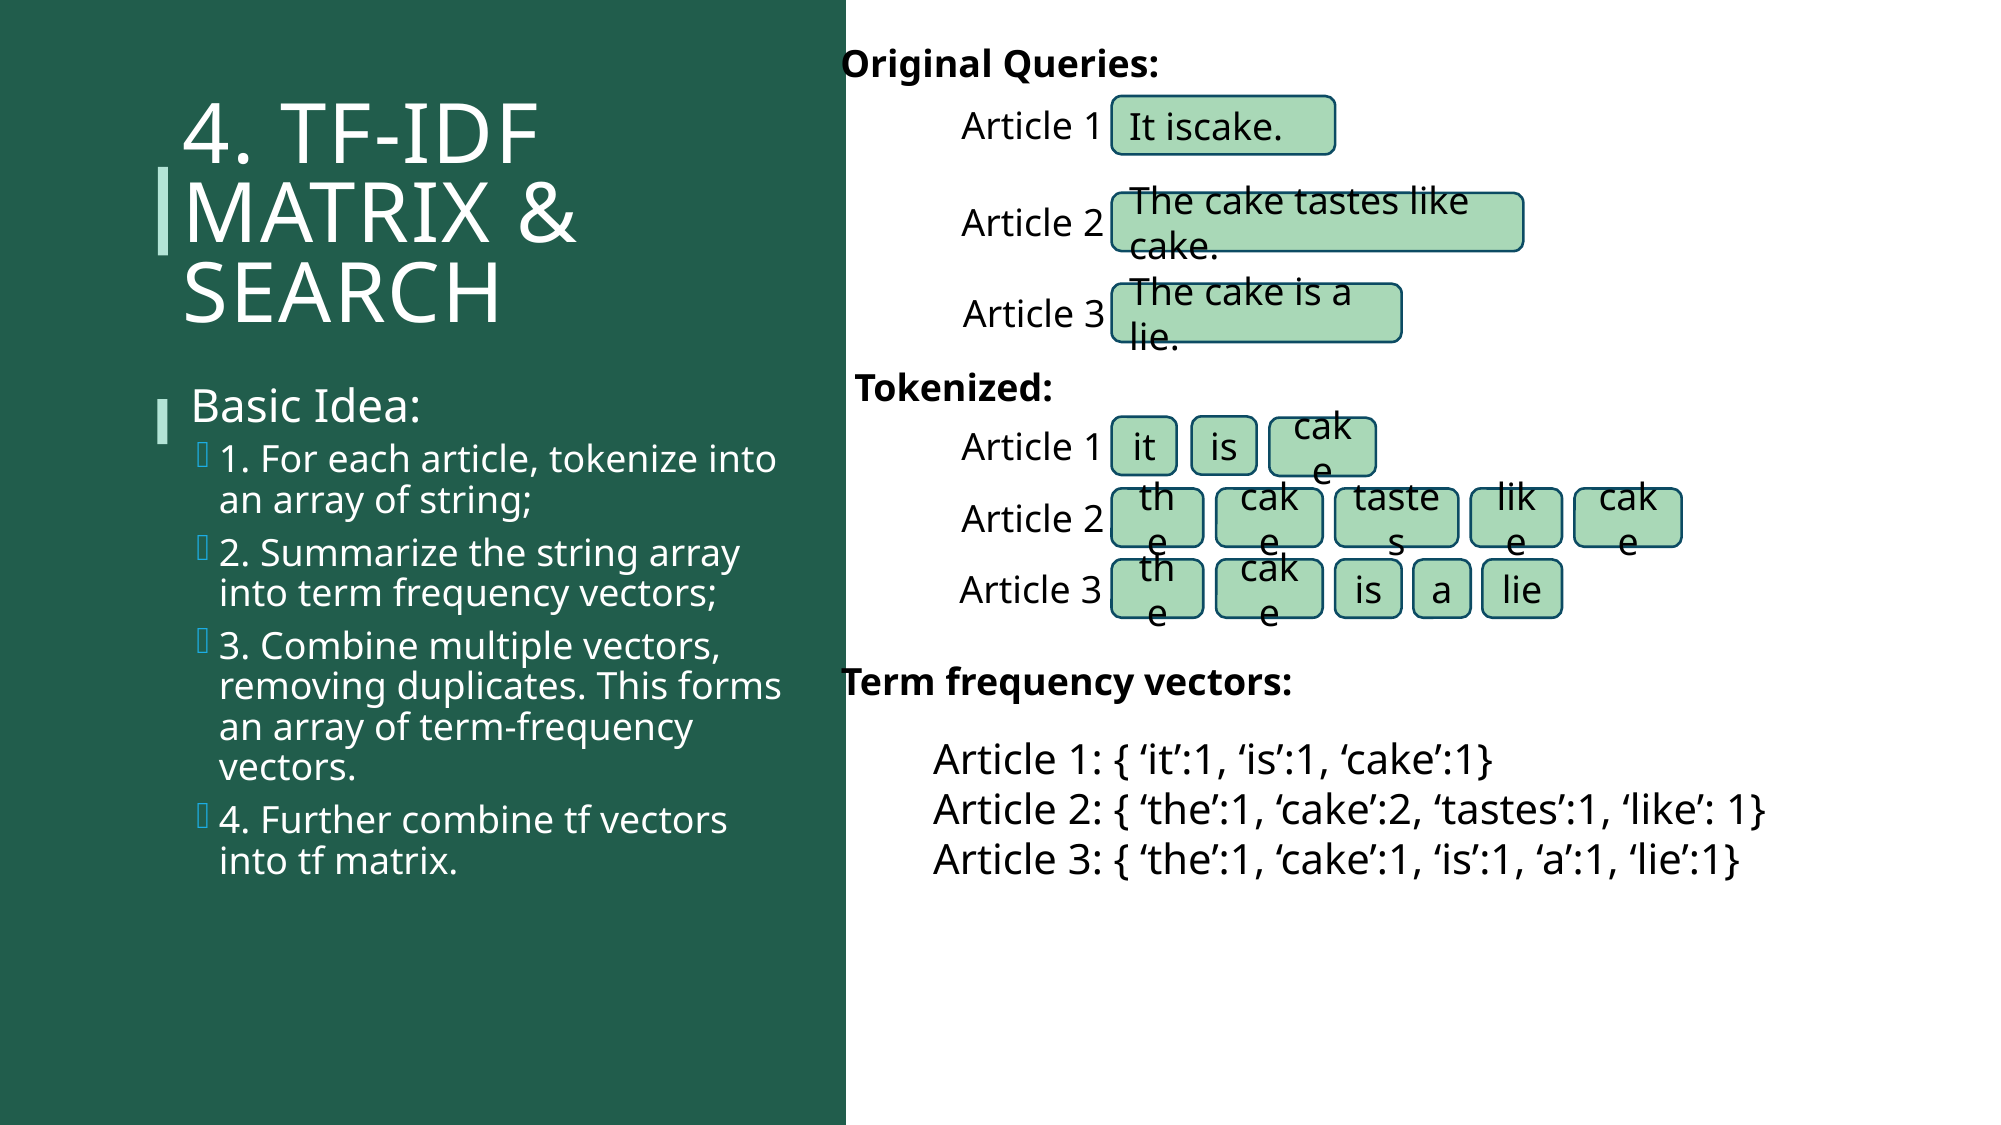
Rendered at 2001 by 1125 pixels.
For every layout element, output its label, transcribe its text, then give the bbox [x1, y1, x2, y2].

text_box Original Queries: [825, 32, 1175, 93]
text_box Article 1 [946, 94, 1120, 155]
text_box Article 3 [948, 282, 1121, 343]
text_box It iscake. [1118, 94, 1337, 156]
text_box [951, 557, 1563, 619]
text_box The cake tastes like cake. [1119, 191, 1525, 253]
text_box Term frequency vectors: [826, 650, 1308, 710]
title 4. TF-IDF Matrix & Search [168, 96, 795, 342]
list Basic Idea: 1. For each article, tokenize into an array of string; 2. Summarize the string array into term frequency vectors; 3. Combine multiple vectors, removing duplicates. This forms an array of term-frequency vectors. 4. Further combine tf vectors into tf matrix. [168, 375, 810, 1035]
text_box Tokenized: [839, 356, 1069, 416]
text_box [953, 415, 1377, 477]
text_box Article 1: { ‘it’:1, ‘is’:1, ‘cake’:1} Article 2: { ‘the’:1, ‘cake’:2, ‘tastes’:1, ‘like’: 1} Article 3: { ‘the’:1, ‘cake’:1, ‘is’:1, ‘a’:1, ‘lie’:1} [918, 725, 1782, 890]
text_box The cake is a lie. [1120, 282, 1403, 344]
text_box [953, 487, 1682, 549]
text_box Article 2 [946, 191, 1120, 252]
